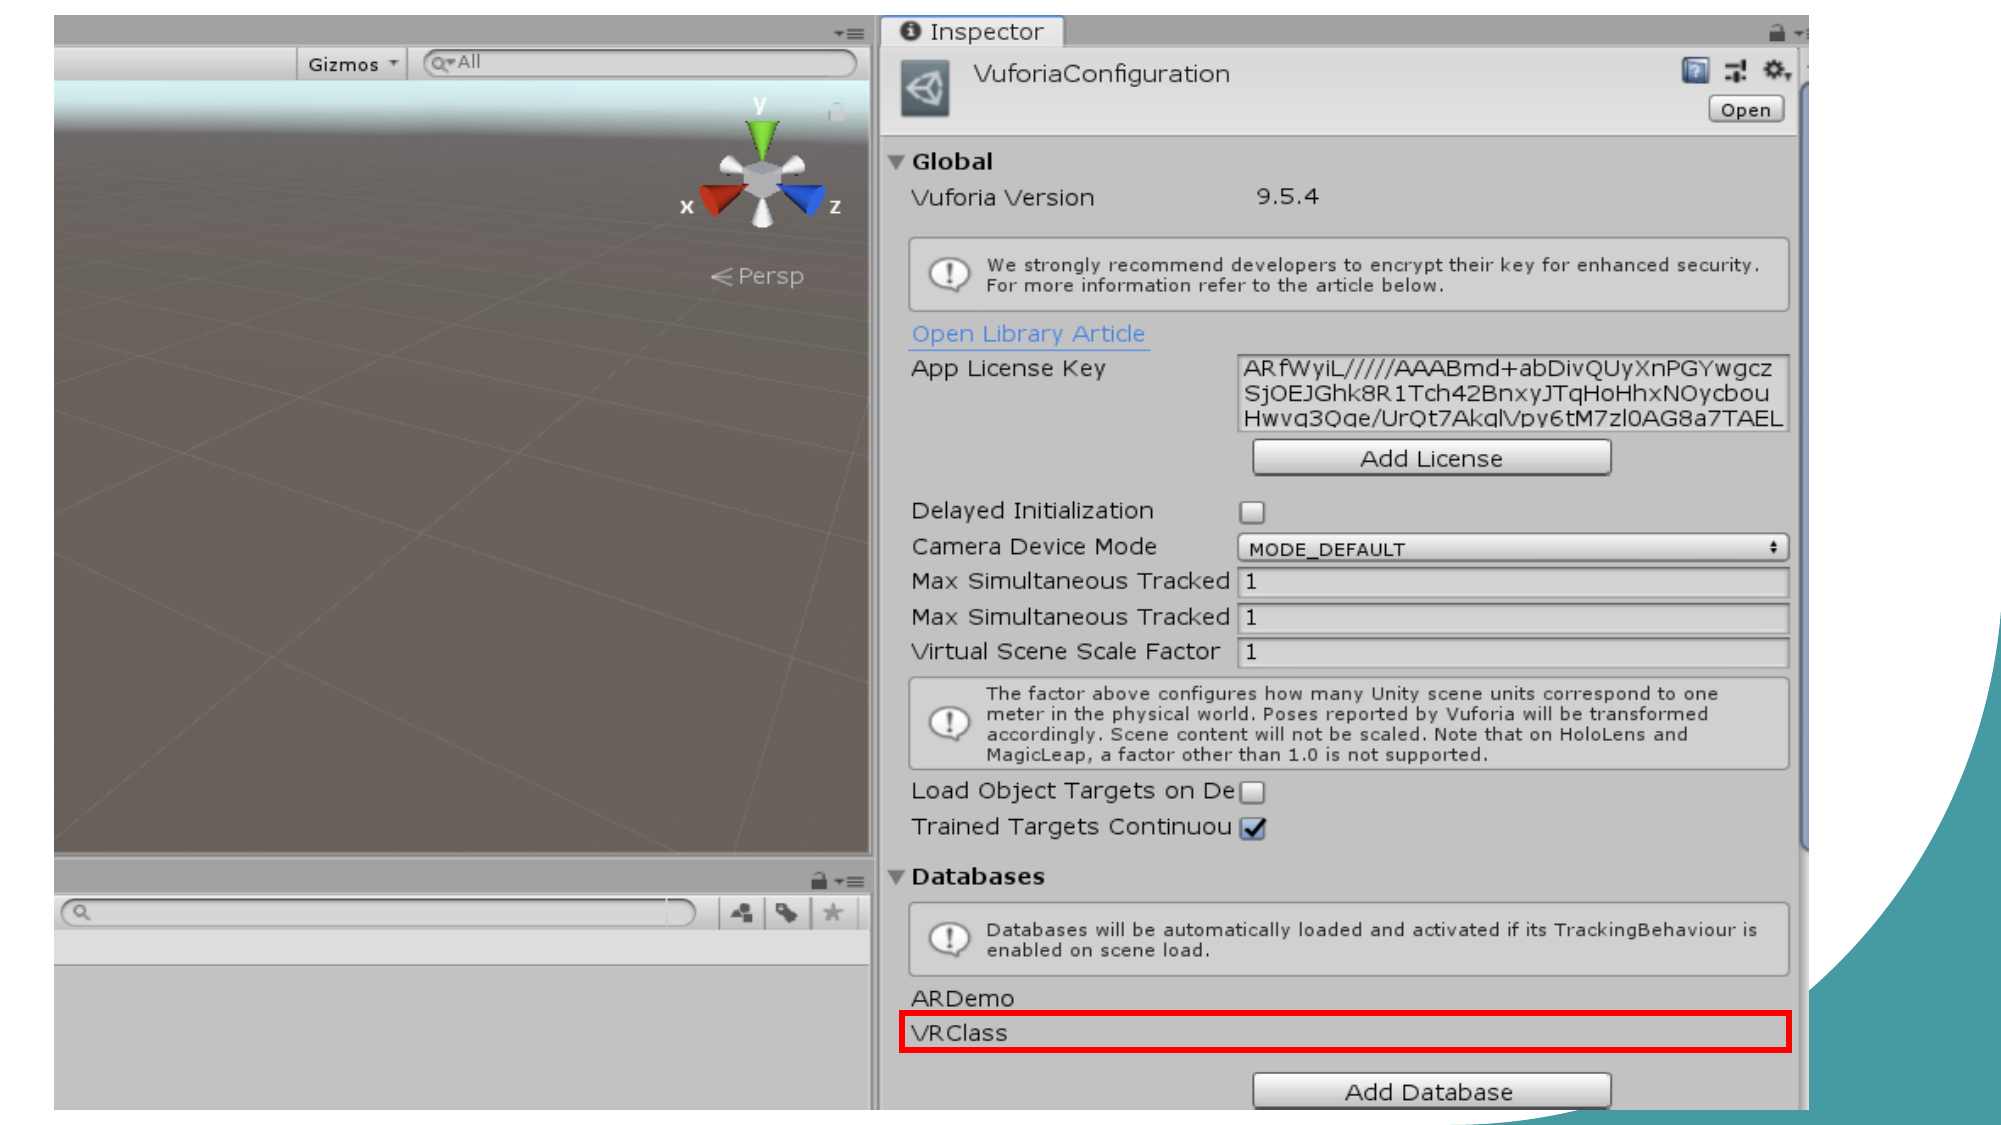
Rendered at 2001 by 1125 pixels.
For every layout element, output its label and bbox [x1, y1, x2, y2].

picture [54, 15, 1809, 1110]
